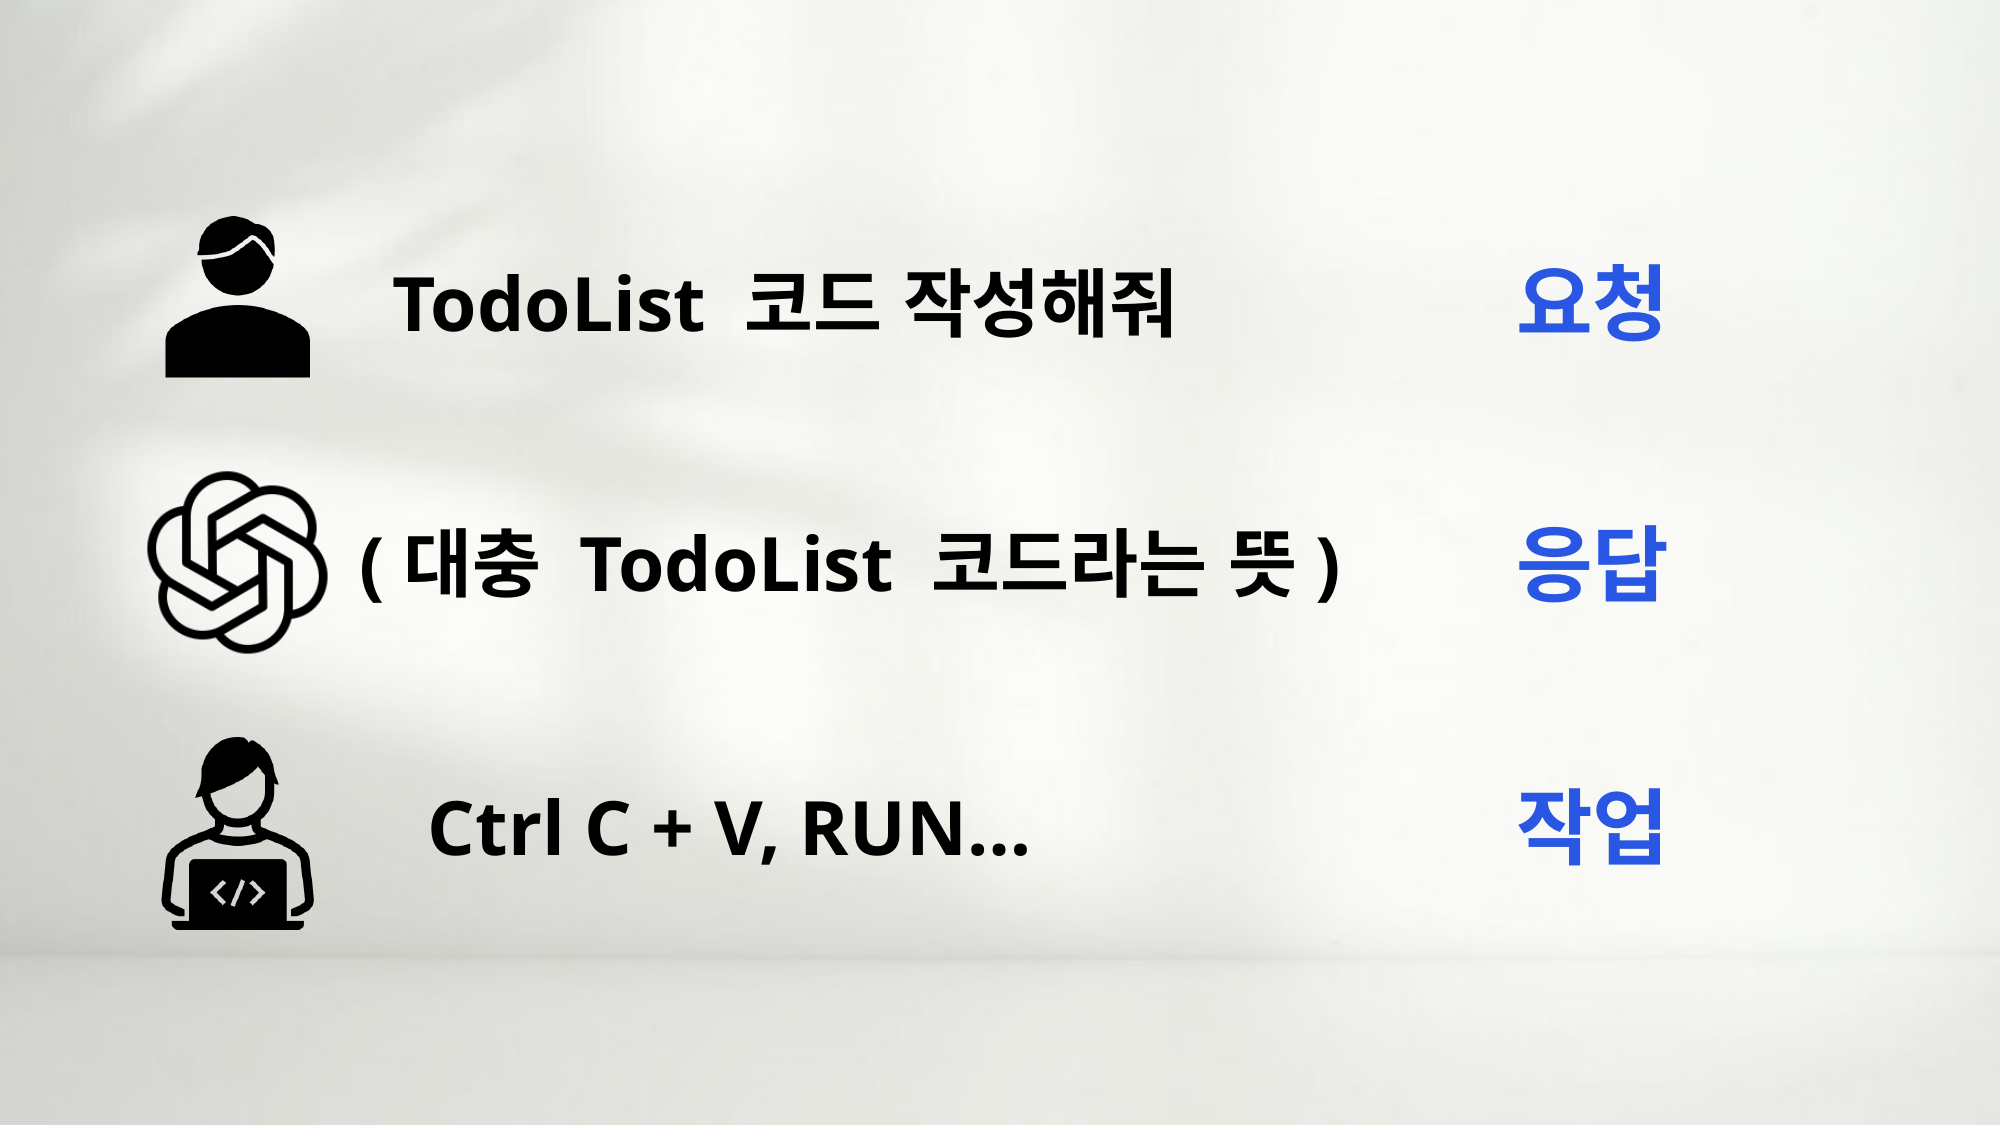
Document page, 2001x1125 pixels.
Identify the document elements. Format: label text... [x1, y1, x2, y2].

picture [128, 453, 347, 672]
text_box TodoList 코드 작성해줘 [377, 248, 1194, 354]
picture [128, 191, 347, 409]
text_box Ctrl C + V, RUN… [413, 773, 1047, 878]
text_box 작업 [1501, 768, 1684, 883]
text_box 응답 [1501, 504, 1684, 620]
text_box (대충 TodoList 코드라는 뜻) [347, 509, 1356, 615]
text_box 요청 [1501, 243, 1684, 359]
picture [128, 716, 347, 934]
